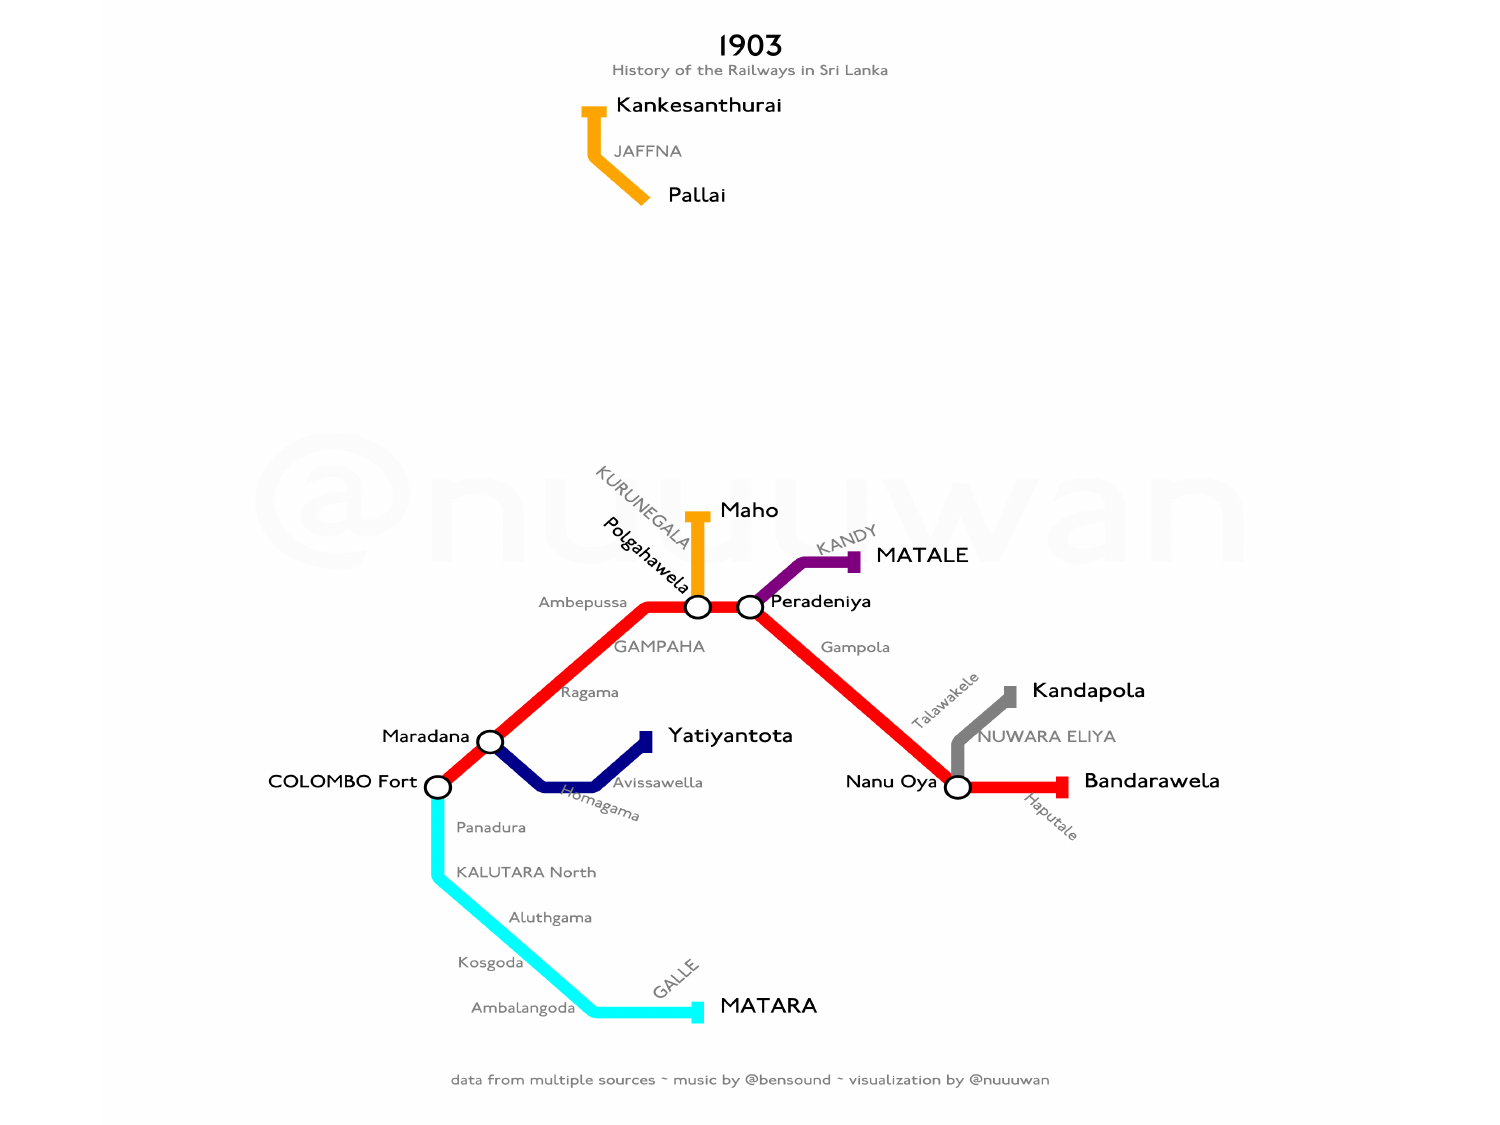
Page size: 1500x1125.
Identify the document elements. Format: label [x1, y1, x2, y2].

picture [100, 0, 1400, 1125]
